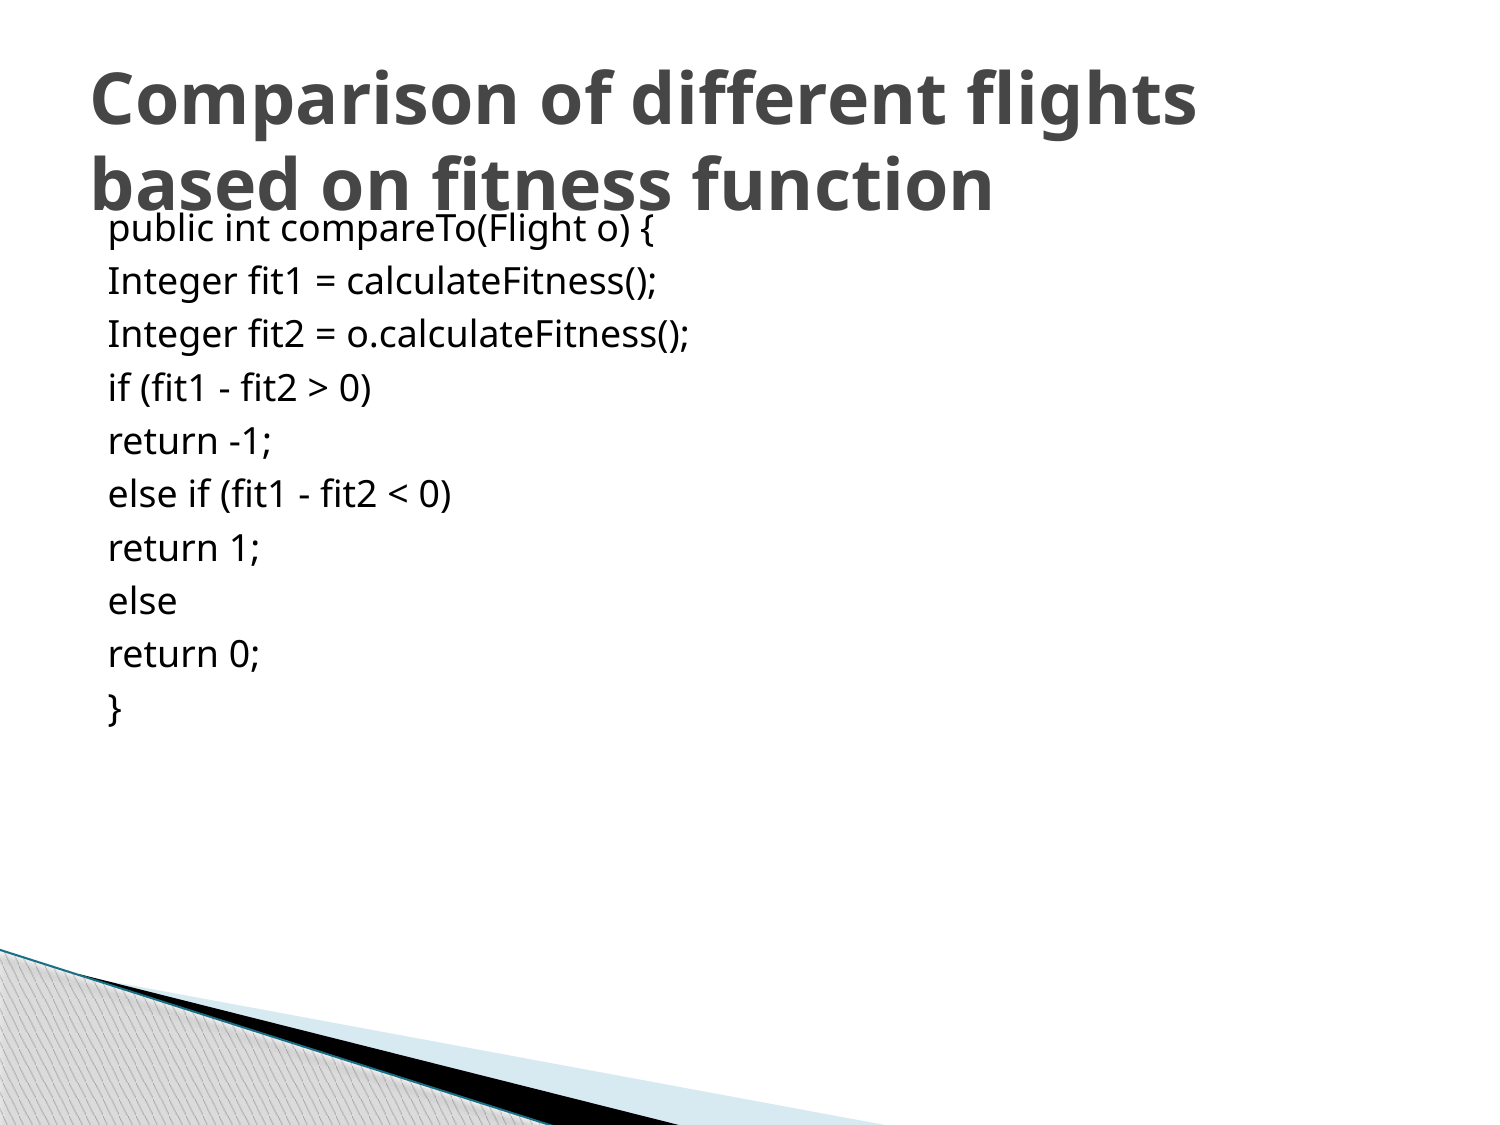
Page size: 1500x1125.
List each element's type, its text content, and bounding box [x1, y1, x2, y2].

list public int compareTo(Flight o) { Integer fit1 = calculateFitness(); Integer fit2 = o.calculateFitness(); if (fit1 - fit2 > 0) return -1; else if (fit1 - fit2 < 0) return 1; else return 0; } [75, 233, 1425, 986]
title Comparison of different flights based on fitness function [75, 45, 1425, 233]
